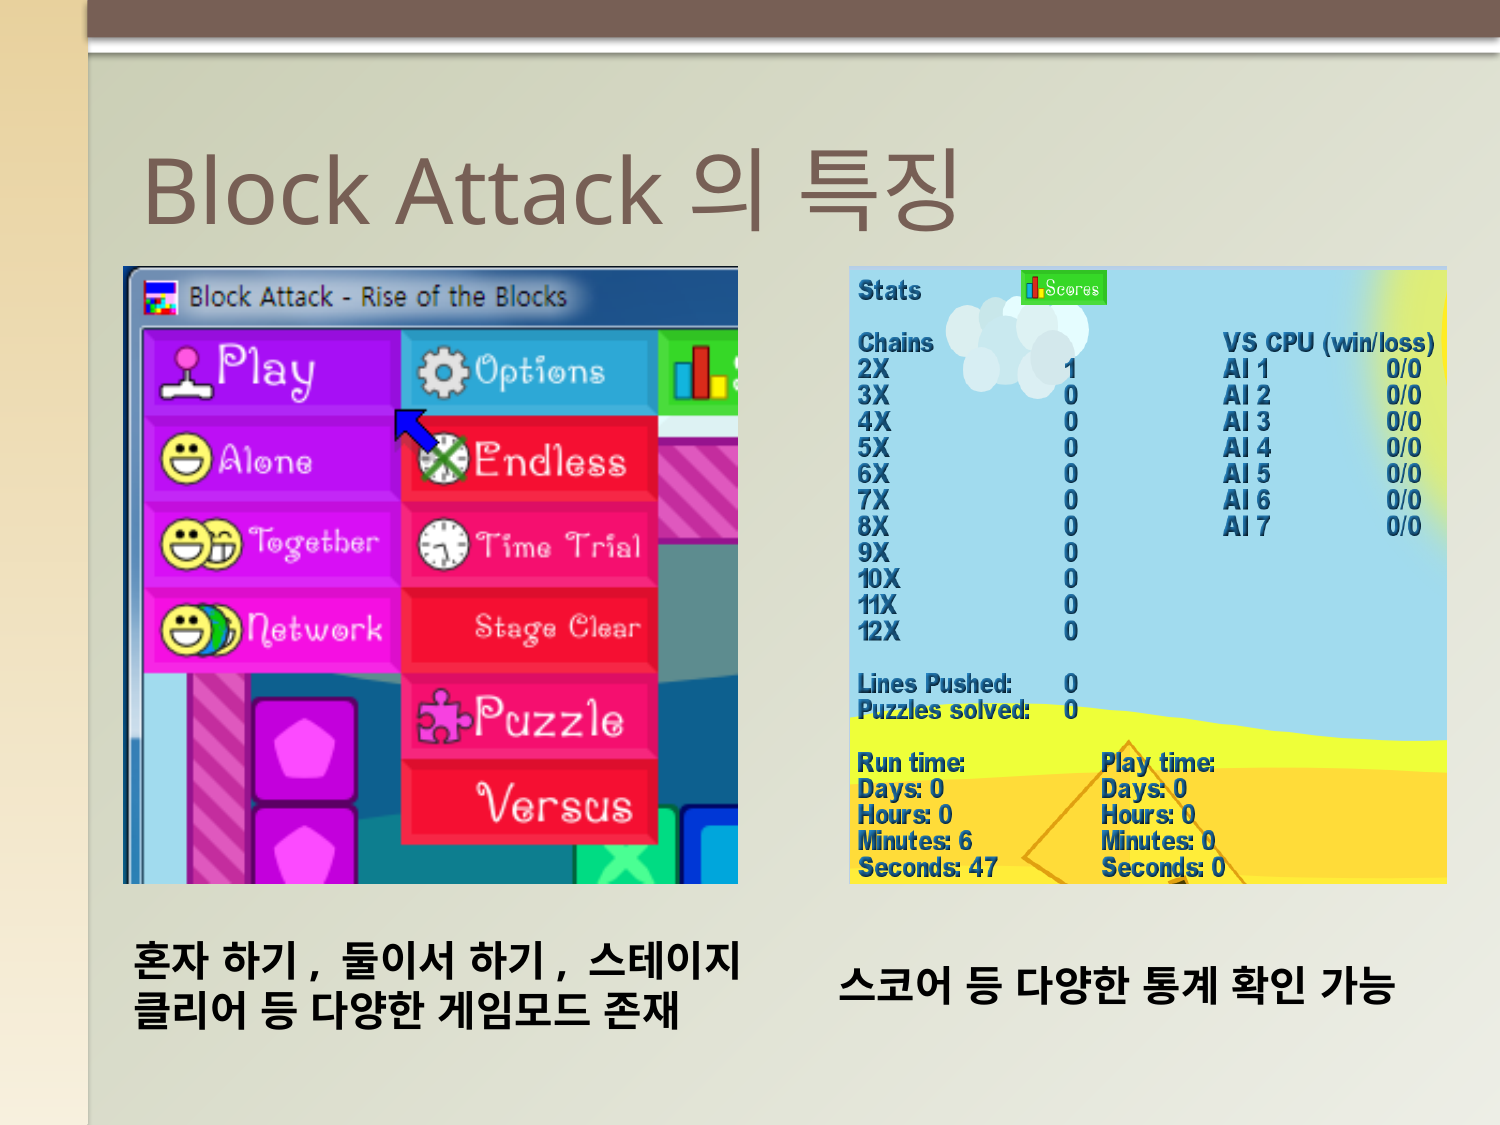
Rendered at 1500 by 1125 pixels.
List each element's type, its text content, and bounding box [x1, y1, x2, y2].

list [122, 266, 738, 884]
title Block Attack의 특징 [124, 62, 1438, 251]
text_box 스코어 등 다양한 통계 확인 가능 [823, 952, 1473, 1018]
text_box 혼자 하기, 둘이서 하기, 스테이지 클리어 등 다양한 게임모드 존재 [118, 927, 779, 1043]
picture [849, 266, 1447, 884]
